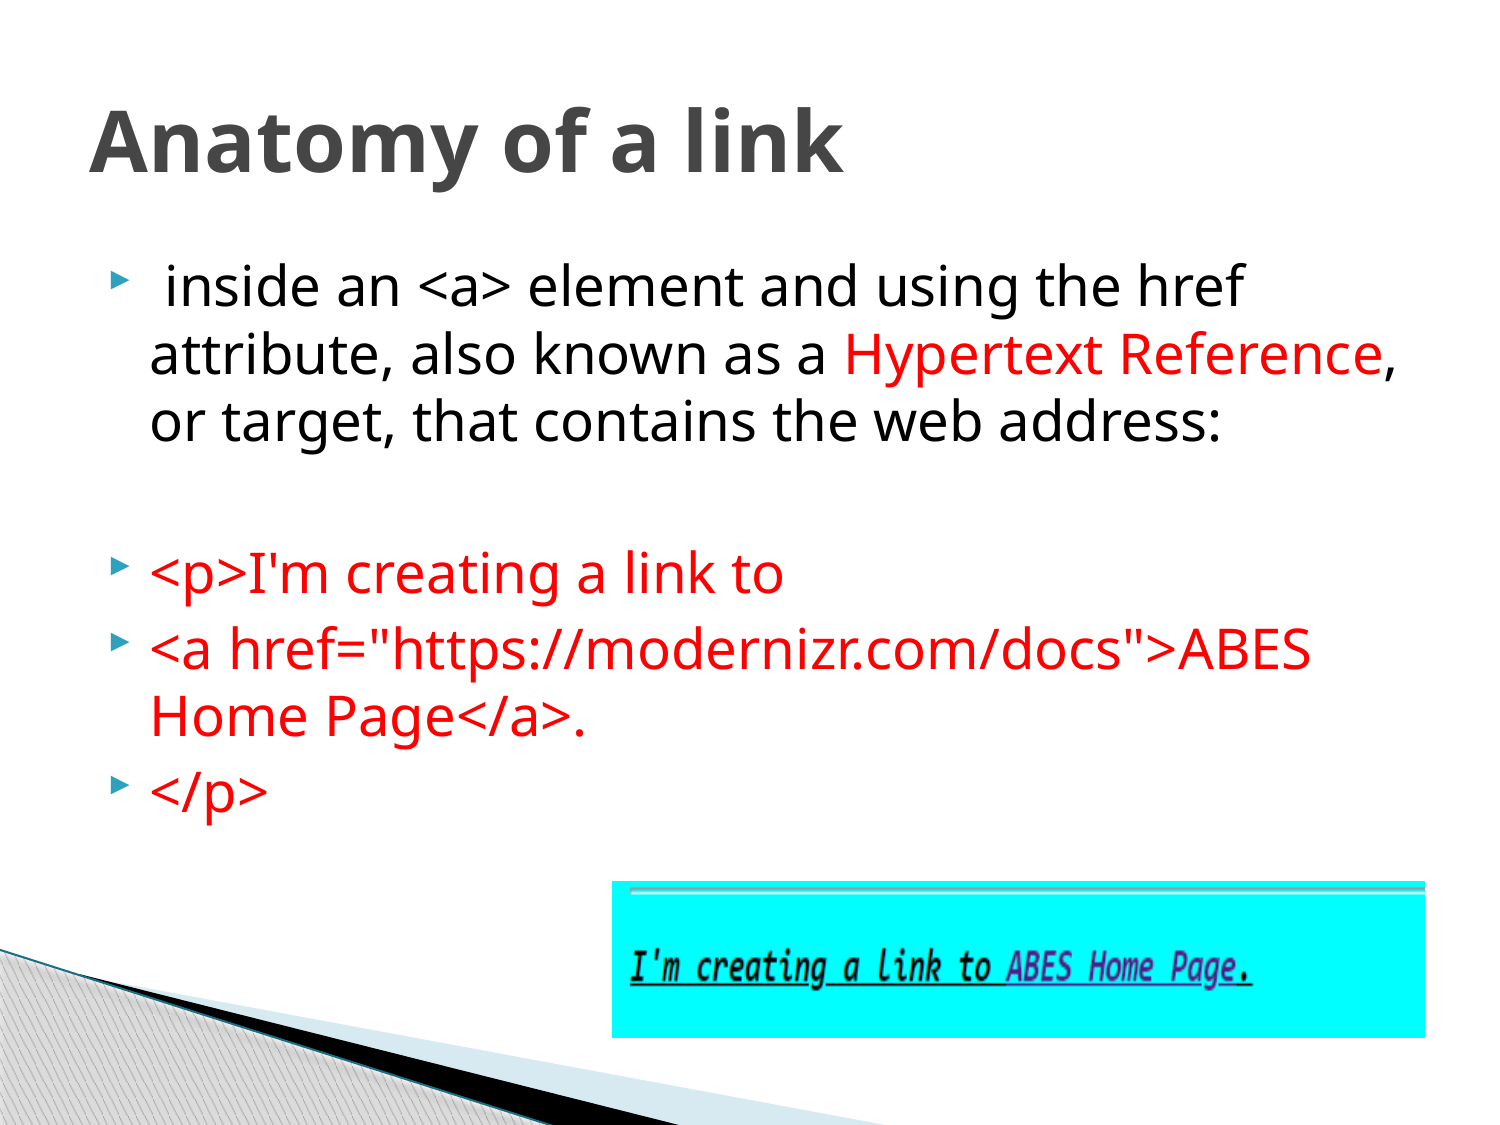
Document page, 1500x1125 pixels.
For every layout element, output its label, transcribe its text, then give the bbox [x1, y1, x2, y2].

title Anatomy of a link [75, 45, 1425, 233]
picture [612, 881, 1426, 1038]
list inside an <a> element and using the href attribute, also known as a Hypertext Reference, or target, that contains the web address: <p>I'm creating a link to <a href="https://modernizr.com/docs">ABES Home Page</a>. </p> [75, 243, 1425, 986]
